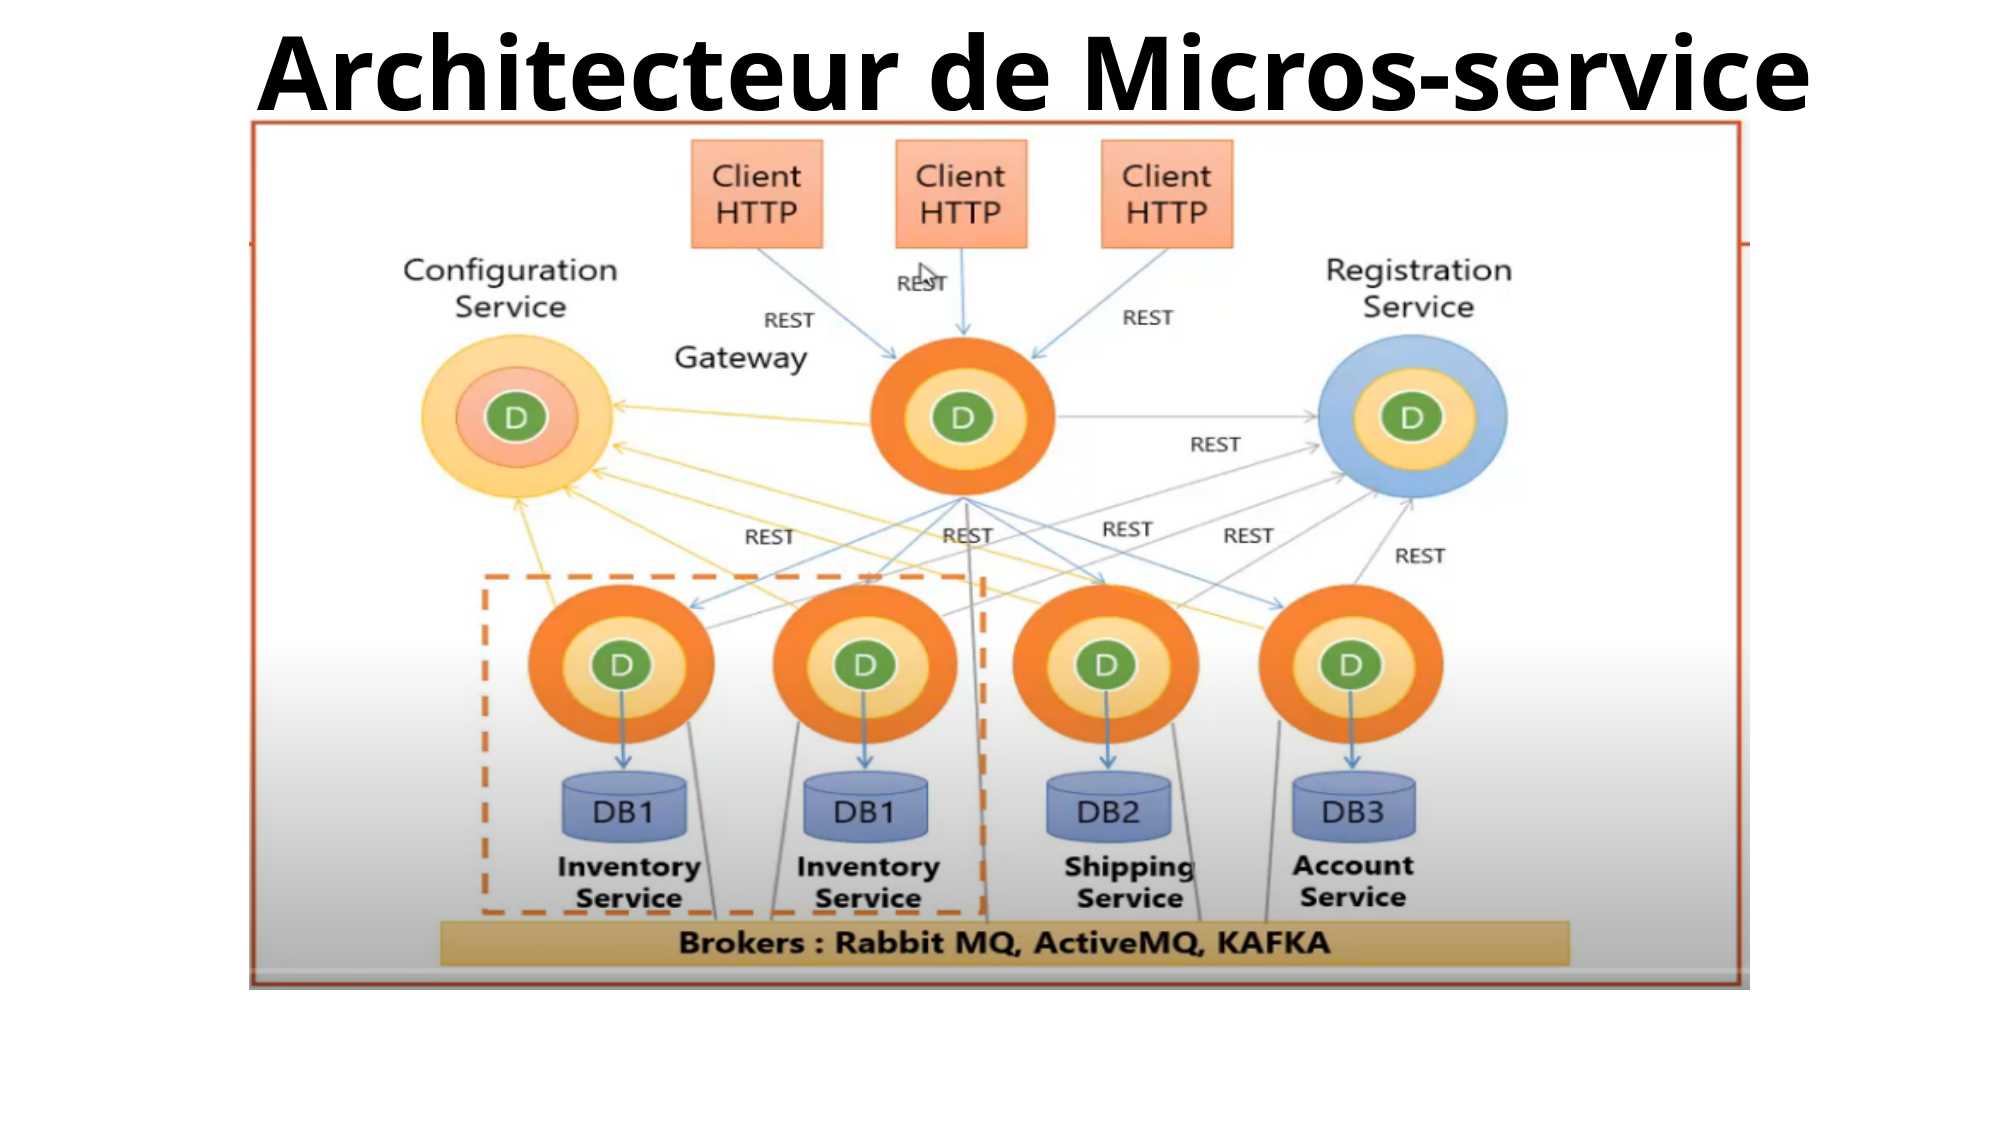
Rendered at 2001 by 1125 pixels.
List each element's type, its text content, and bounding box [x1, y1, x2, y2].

title Architecteur de Micros-service [238, 10, 1860, 141]
picture [249, 111, 1750, 990]
